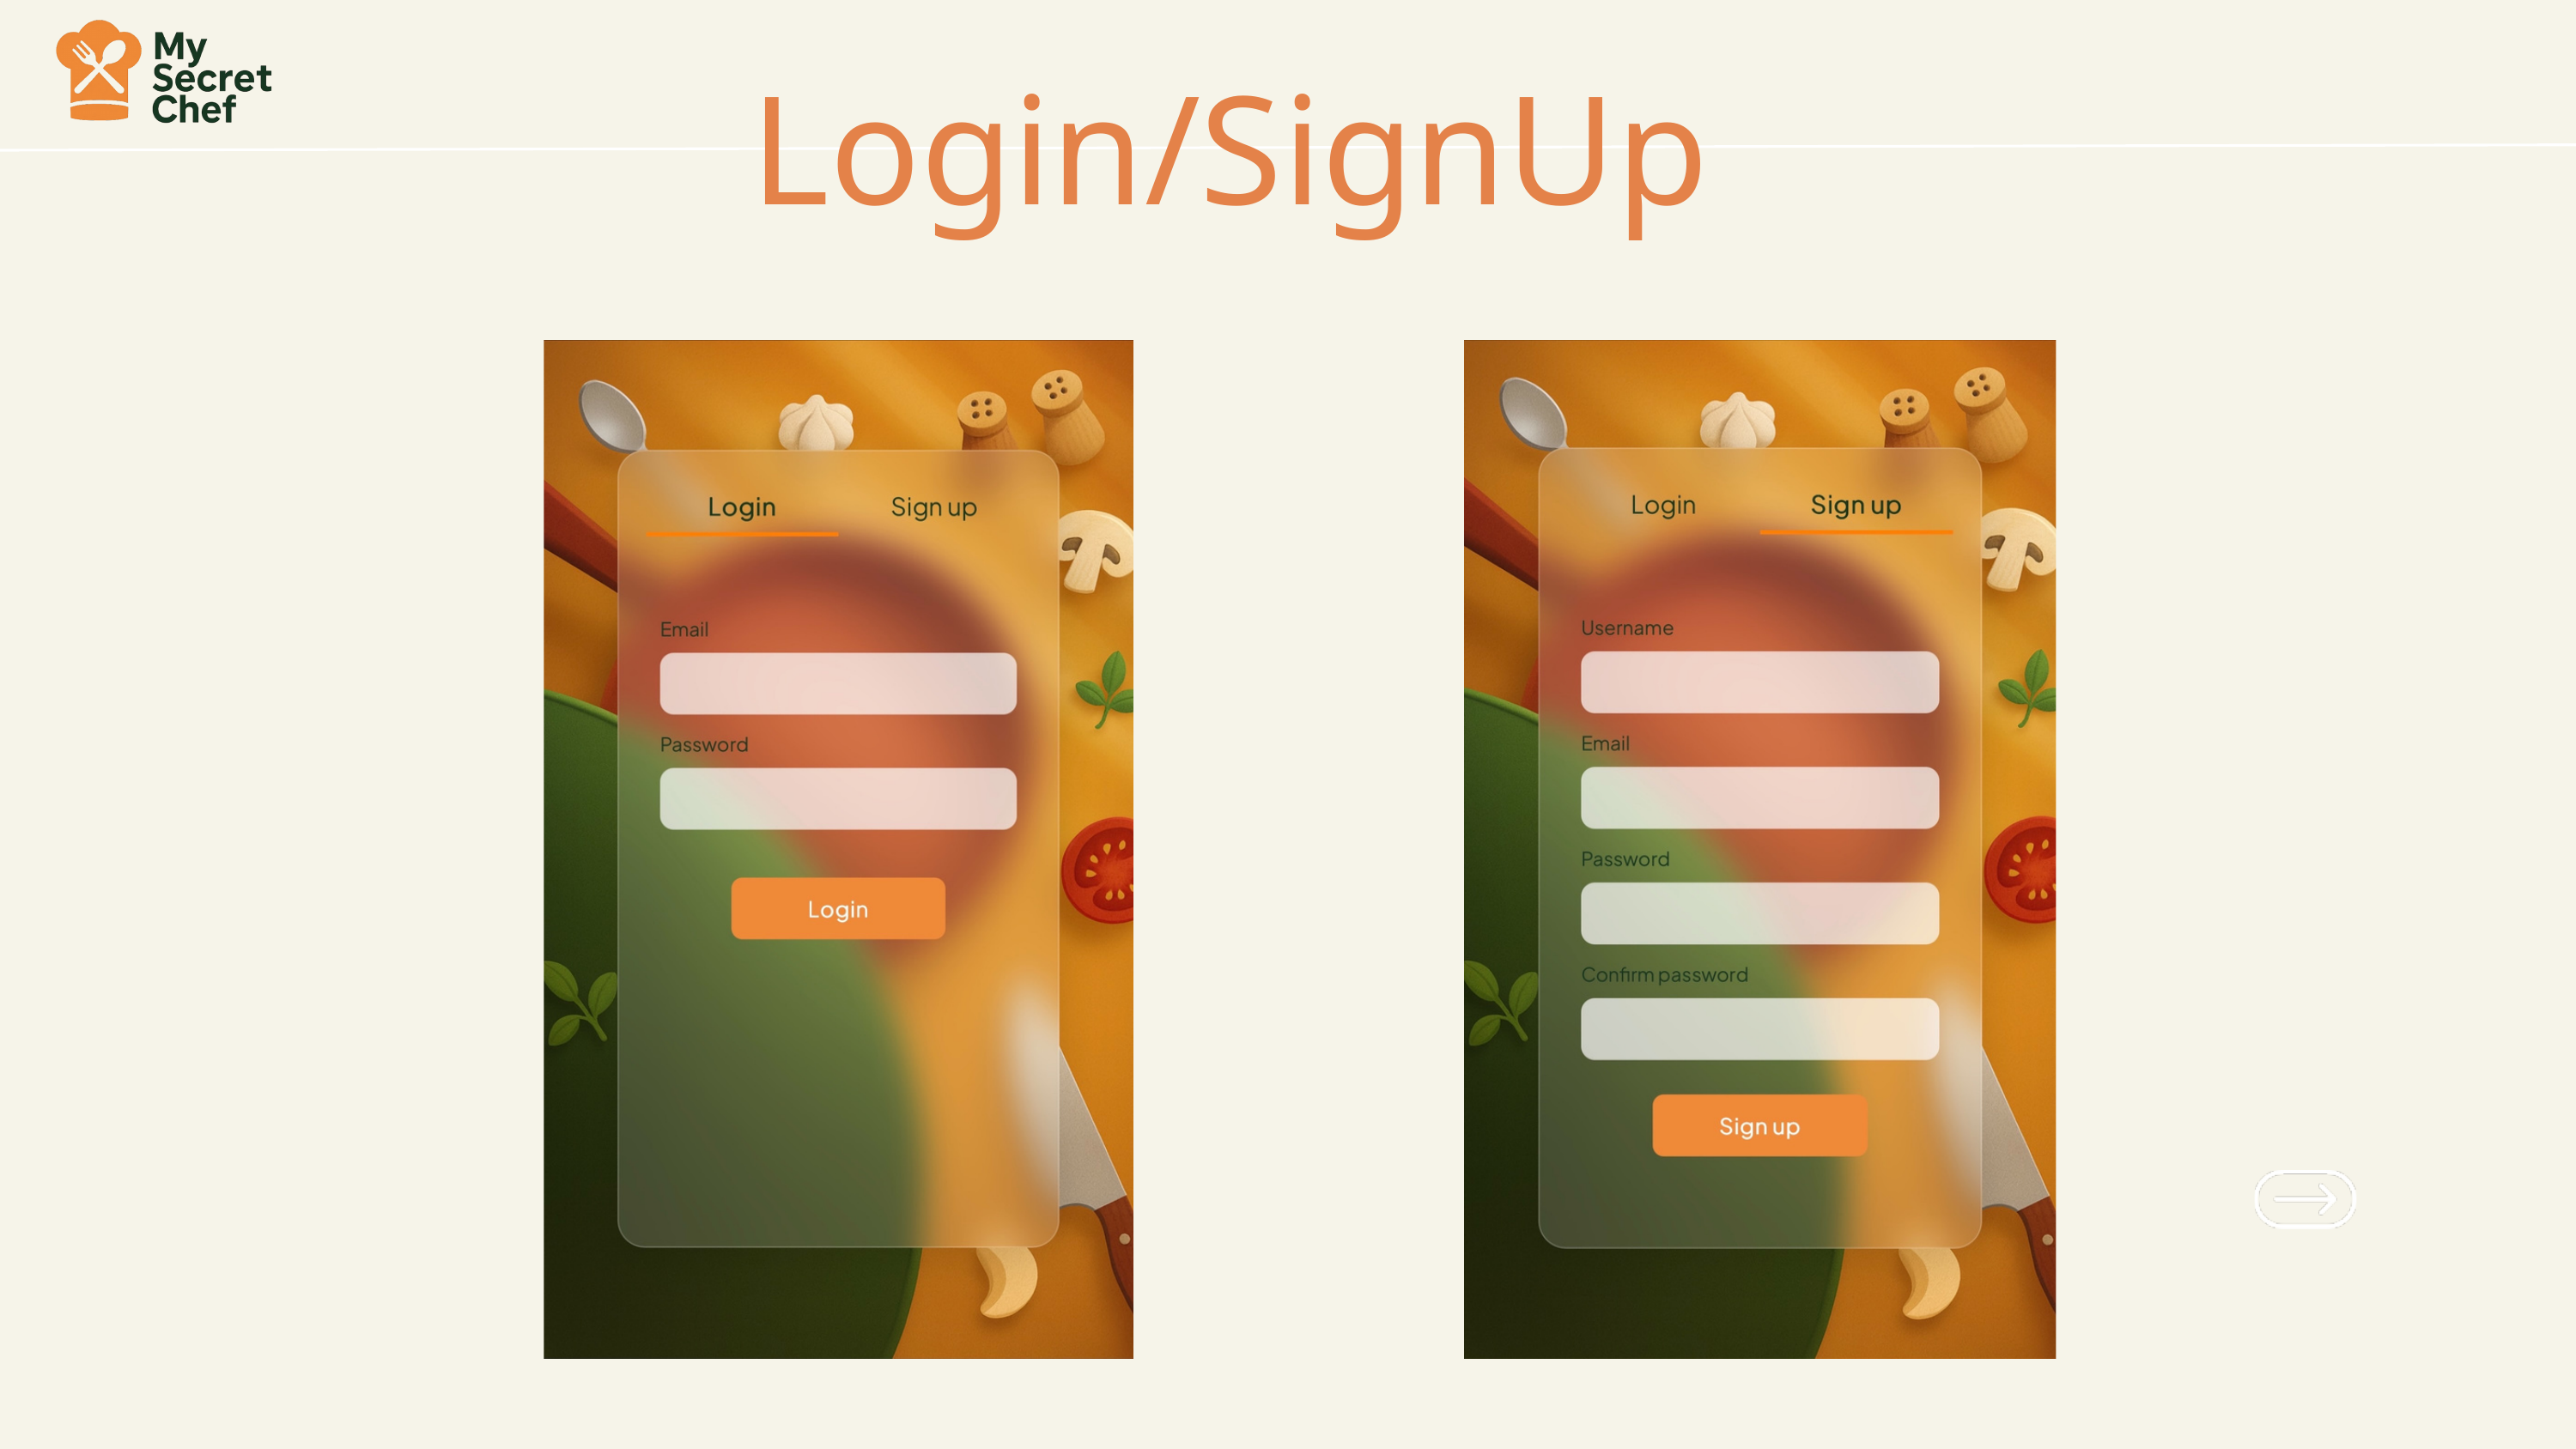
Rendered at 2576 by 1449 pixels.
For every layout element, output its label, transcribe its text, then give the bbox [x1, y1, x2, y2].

text_box [2254, 1170, 2357, 1229]
text_box [1464, 340, 2057, 1359]
text_box Login/SignUp [712, 80, 1864, 235]
text_box [34, 7, 297, 143]
text_box [544, 340, 1133, 1359]
